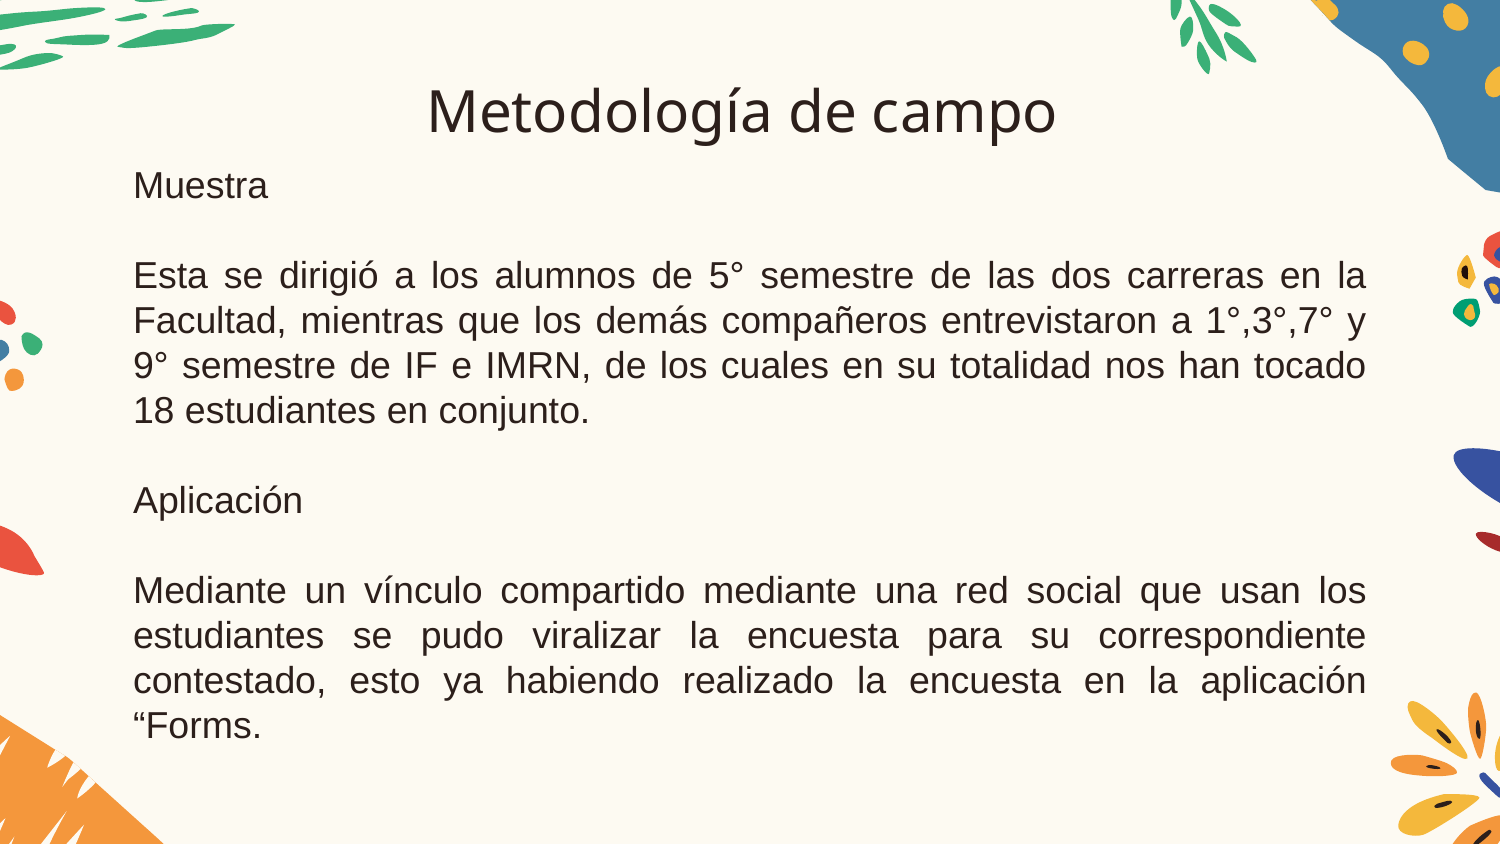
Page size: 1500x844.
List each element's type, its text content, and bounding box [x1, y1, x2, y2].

title Metodología de campo [118, 72, 1382, 167]
list Muestra Esta se dirigió a los alumnos de 5° semestre de las dos carreras en la Facultad, mientras que los demás compañeros entrevistaron a 1°,3°,7° y 9° semestre de IF e IMRN, de los cuales en su totalidad nos han tocado 18 estudiantes en conjunto. Aplicación Mediante un vínculo compartido mediante una red social que usan los estudiantes se pudo viralizar la encuesta para su correspondiente contestado, esto ya habiendo realizado la encuesta en la aplicación “Forms. [118, 167, 1382, 798]
